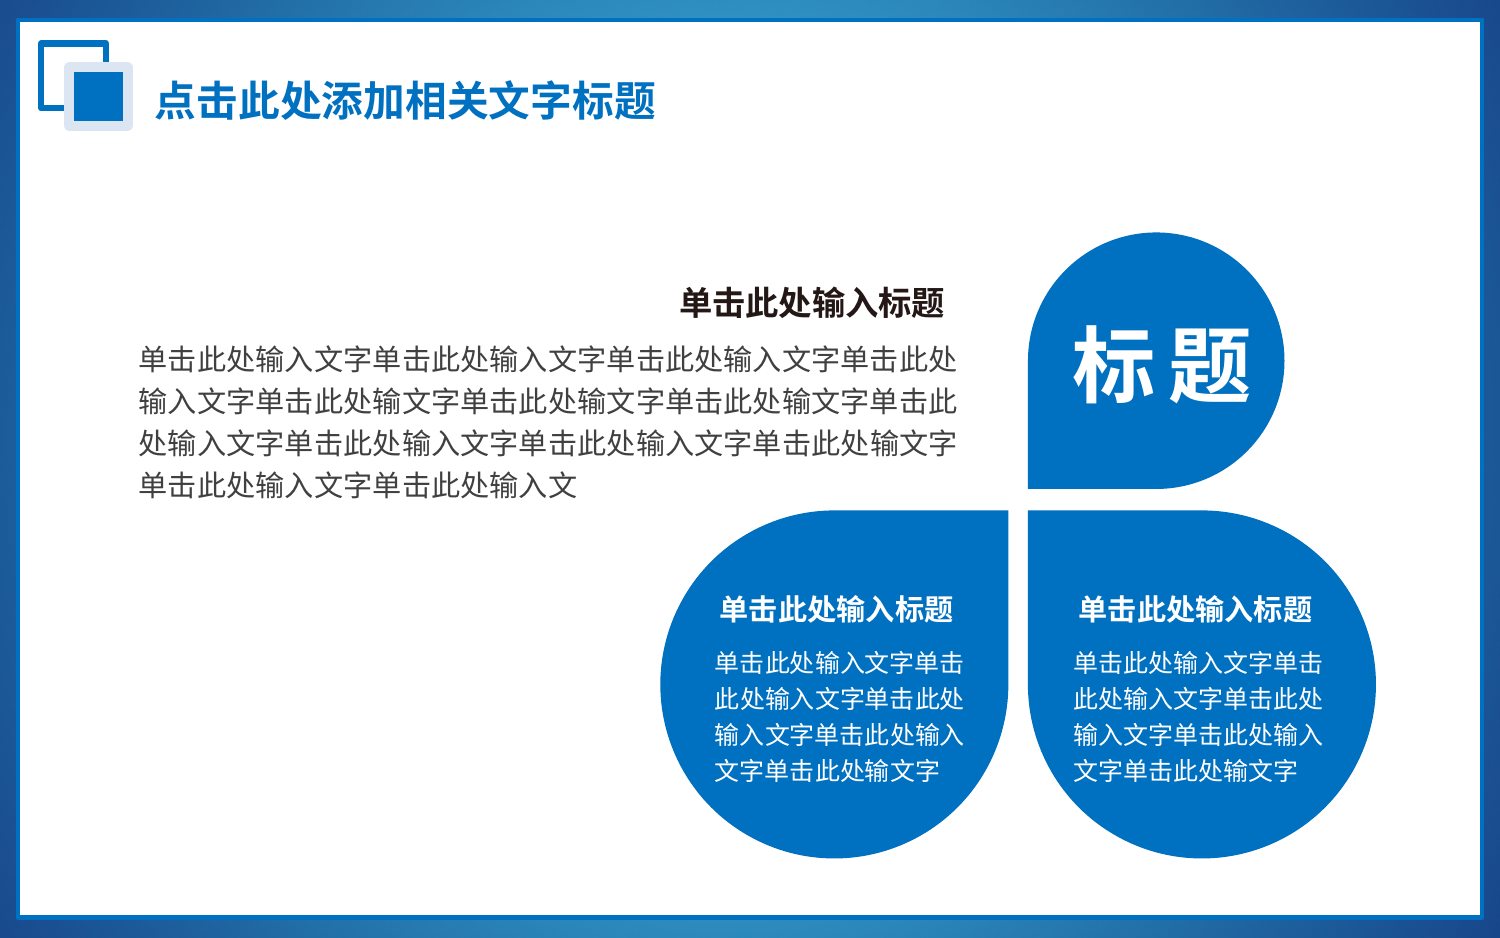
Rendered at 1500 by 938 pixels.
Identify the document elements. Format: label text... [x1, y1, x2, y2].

text_box [1063, 793, 1341, 861]
text_box [1025, 230, 1287, 492]
text_box [67, 65, 130, 128]
picture [0, 0, 1500, 938]
text_box 单击此处输入标题 [679, 268, 967, 327]
text_box 单击此处输入文字单击此处输入文字单击此处输入文字单击此处输入文字单击此处输文字单击此处输文字单击此处输文字单击此处输入文字单击此处输入文字单击此处输入文字单击此处输文字单击此处输入文字单击此处输入文 [123, 326, 987, 510]
text_box [1025, 508, 1379, 786]
text_box 单击此处输入文字单击此处输入文字单击此处输入文字单击此处输入文字单击此处输文字 [1058, 634, 1346, 793]
text_box 单击此处输入文字单击此处输入文字单击此处输入文字单击此处输入文字单击此处输文字 [700, 634, 987, 793]
text_box 标题 [1058, 305, 1267, 421]
text_box [16, 18, 1484, 920]
text_box [39, 41, 108, 110]
text_box 单击此处输入标题 [1078, 575, 1326, 635]
text_box 点击此处添加相关文字标题 [139, 67, 671, 132]
text_box [658, 508, 1011, 861]
text_box 单击此处输入标题 [719, 575, 967, 635]
